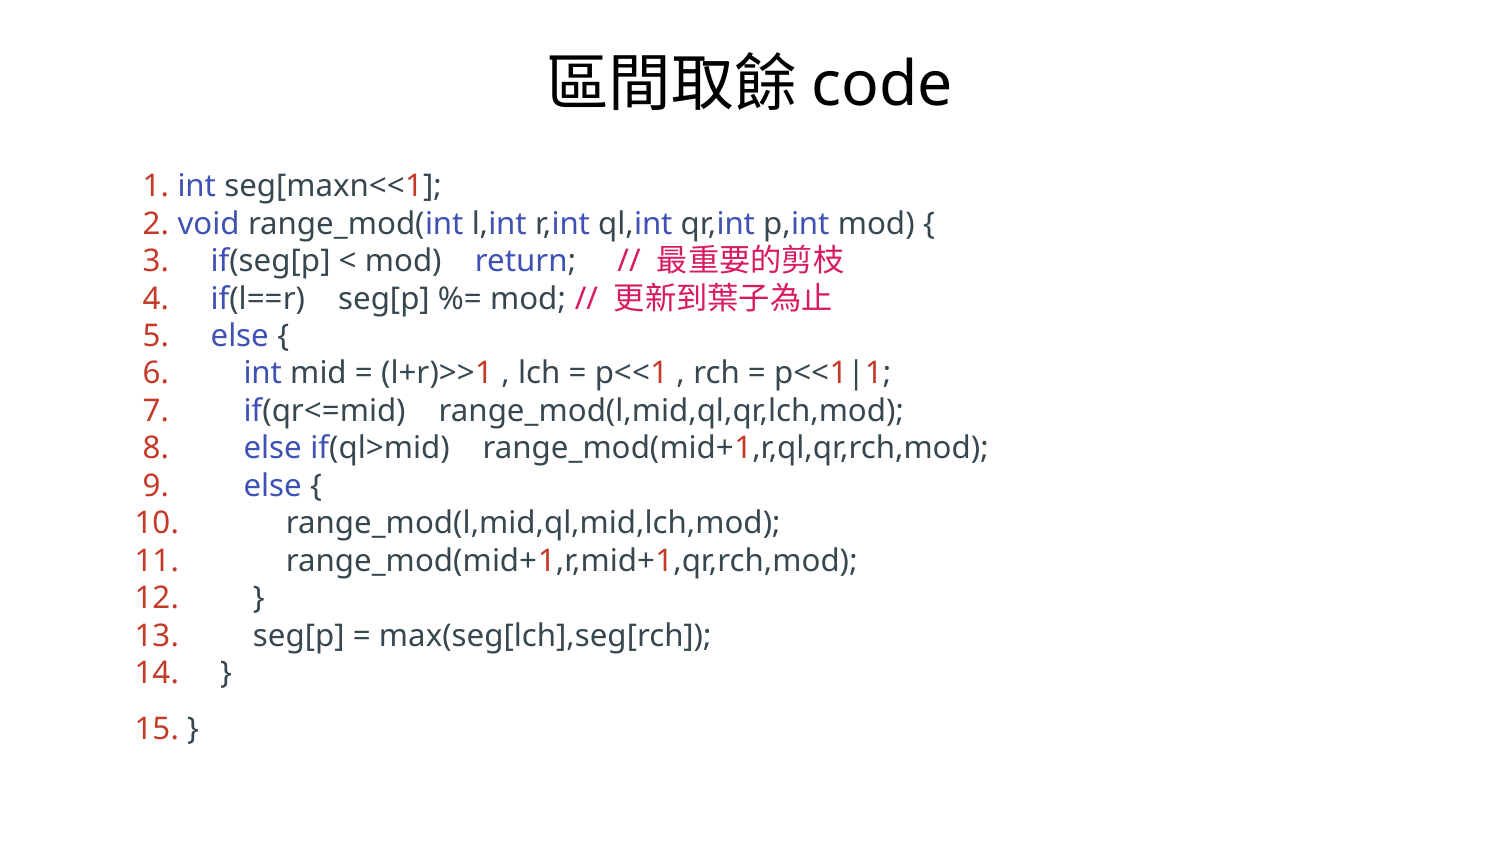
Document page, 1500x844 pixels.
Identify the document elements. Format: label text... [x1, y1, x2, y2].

text_box 1. int seg[maxn<<1]; 2. void range_mod(int l,int r,int ql,int qr,int p,int mod) { 3. if(seg[p] < mod) return; // 最重要的剪枝 4. if(l==r) seg[p] %= mod; // 更新到葉子為止 5. else { 6. int mid = (l+r)>>1 , lch = p<<1 , rch = p<<1|1; 7. if(qr<=mid) range_mod(l,mid,ql,qr,lch,mod); 8. else if(ql>mid) range_mod(mid+1,r,ql,qr,rch,mod); 9. else { 10. range_mod(l,mid,ql,mid,lch,mod); 11. range_mod(mid+1,r,mid+1,qr,rch,mod); 12. } 13. seg[p] = max(seg[lch],seg[rch]); 14. } 15. } [119, 150, 1417, 751]
text_box 區間取餘code [0, 27, 1500, 128]
